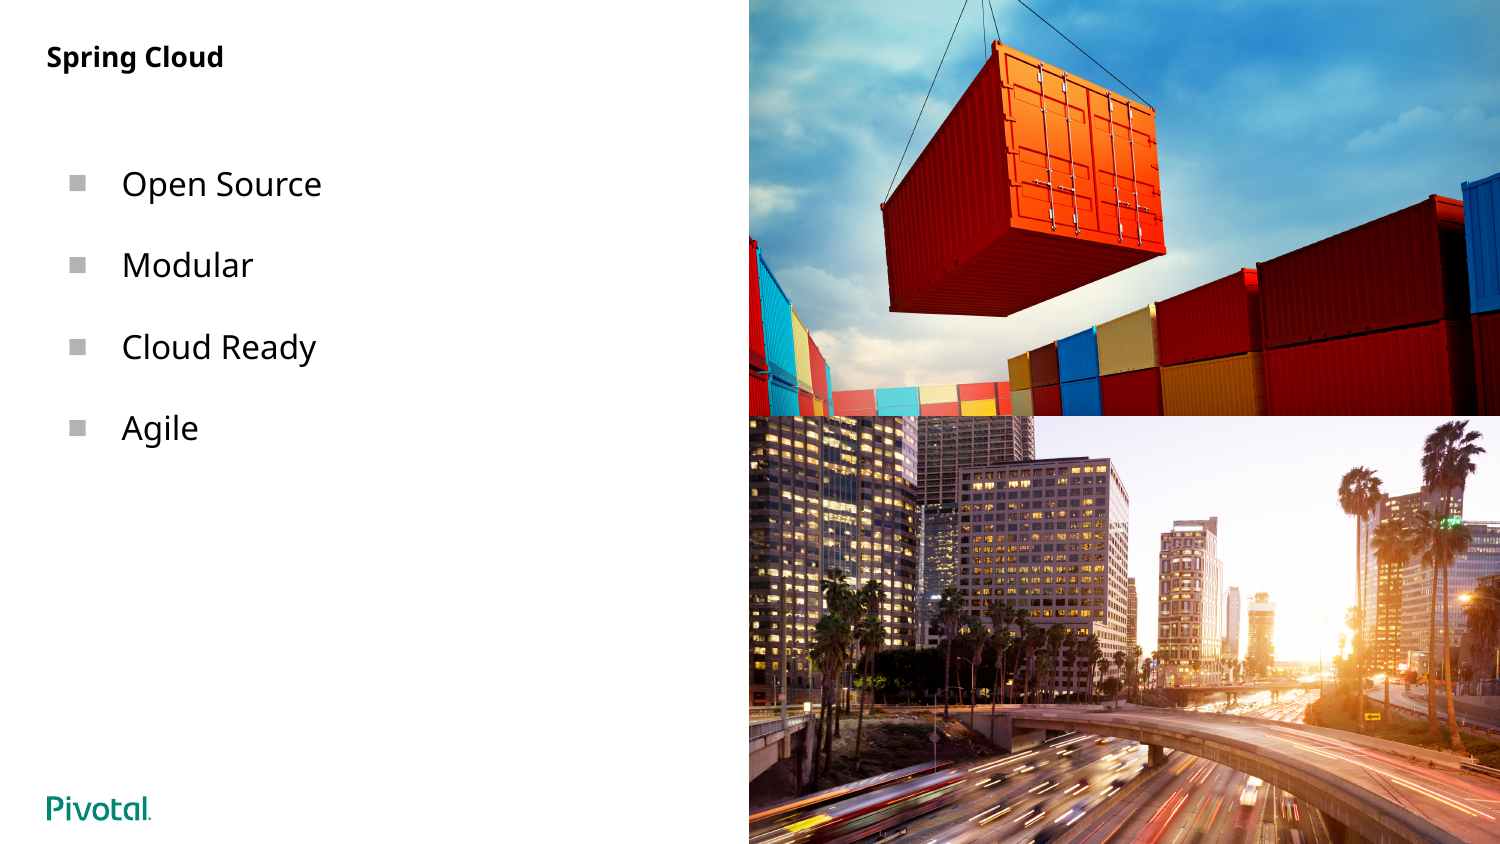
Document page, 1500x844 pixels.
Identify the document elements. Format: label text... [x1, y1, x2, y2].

list Open Source Modular Cloud Ready Agile [31, 147, 730, 767]
title Spring Cloud [31, 24, 735, 90]
picture [749, 0, 1500, 844]
